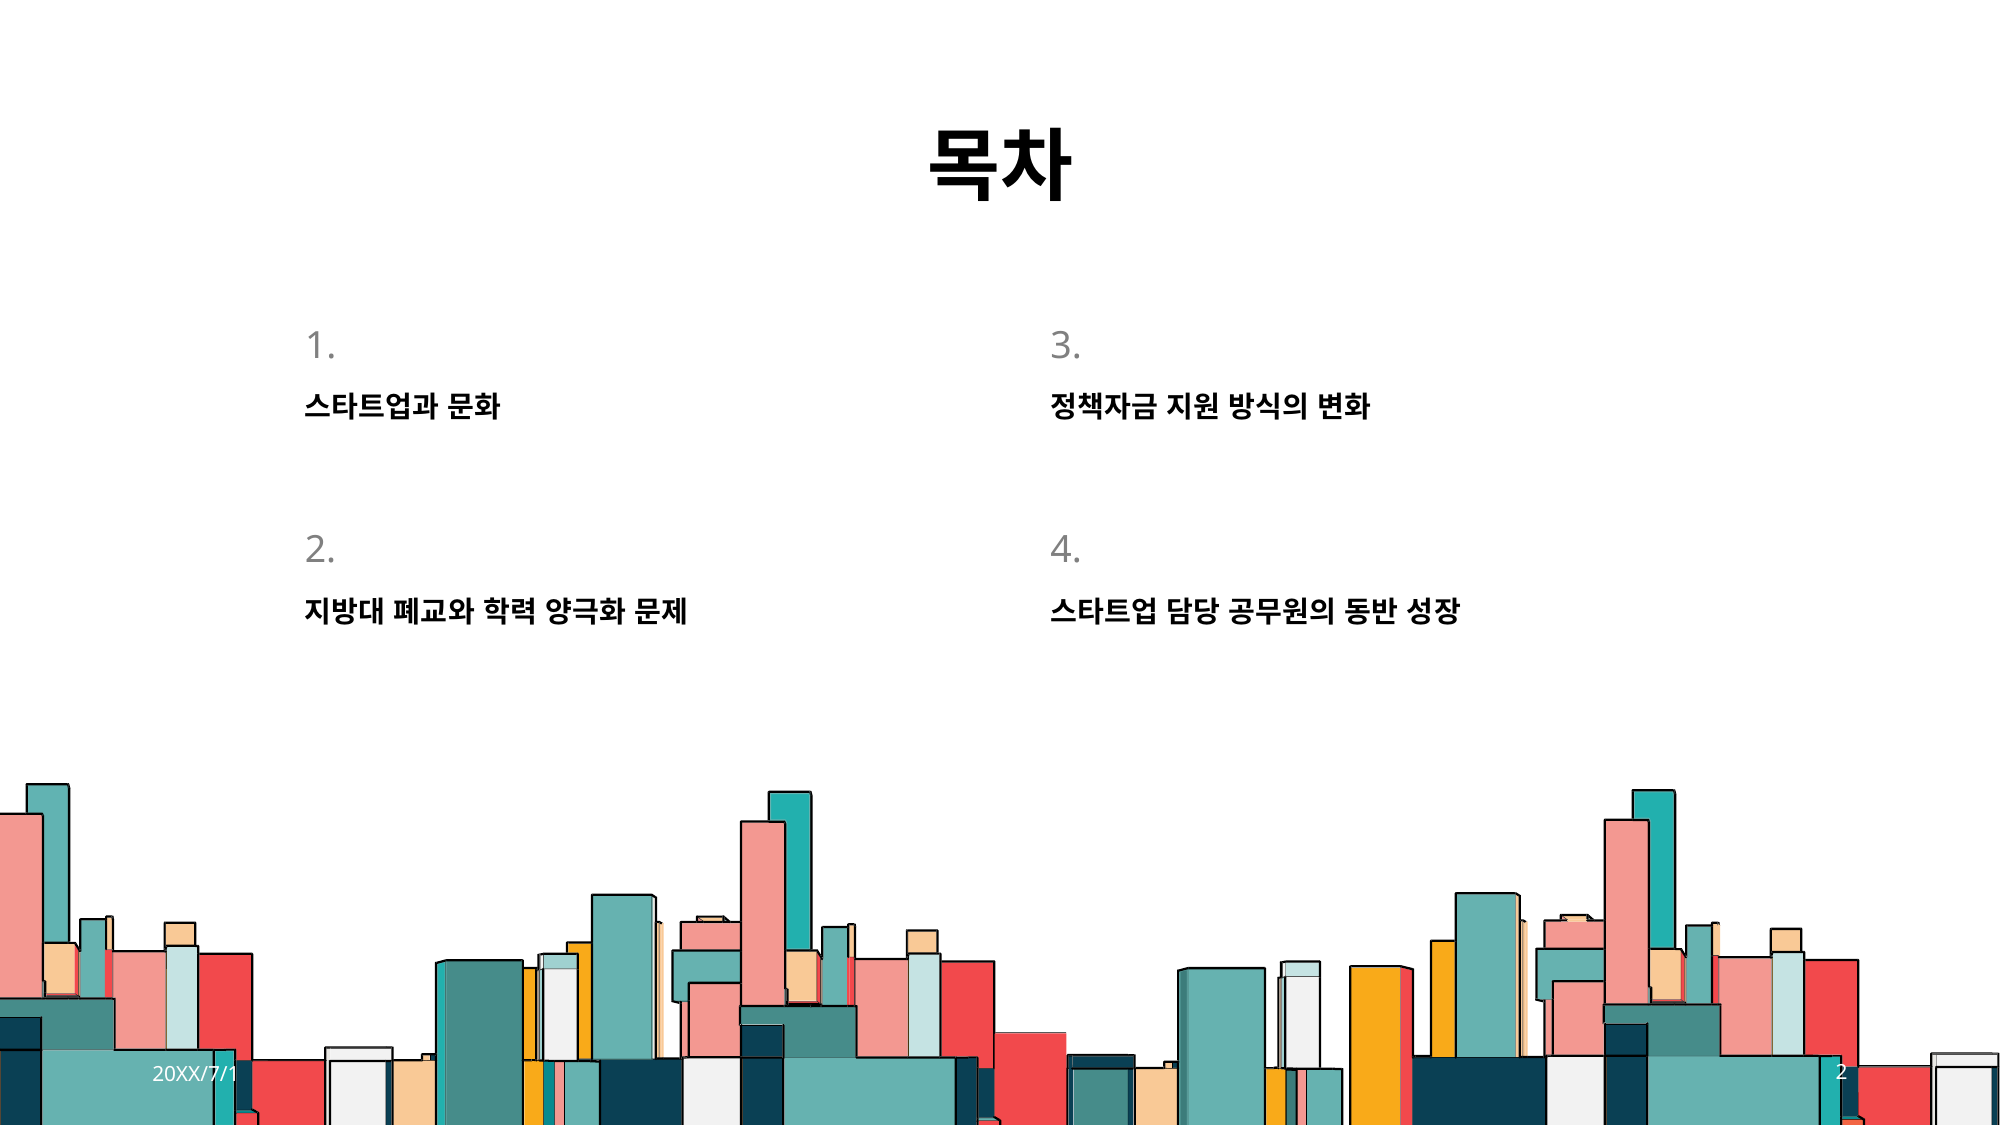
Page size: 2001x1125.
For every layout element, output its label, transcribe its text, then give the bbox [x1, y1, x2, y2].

list 정책자금 지원 방식의 변화 [1035, 374, 1711, 508]
list 스타트업 담당 공무원의 동반 성장 [1035, 578, 1711, 714]
list 4. [1035, 508, 1711, 578]
slide_number 2 [1412, 1042, 1863, 1103]
list 1. [290, 304, 965, 374]
list 스타트업과 문화 [289, 374, 965, 508]
list 2. [289, 508, 965, 578]
slide_number 20XX/7/1 [137, 1042, 588, 1103]
title 목차 [154, 60, 1847, 278]
list 3. [1035, 304, 1711, 374]
list 지방대 폐교와 학력 양극화 문제 [289, 578, 965, 714]
